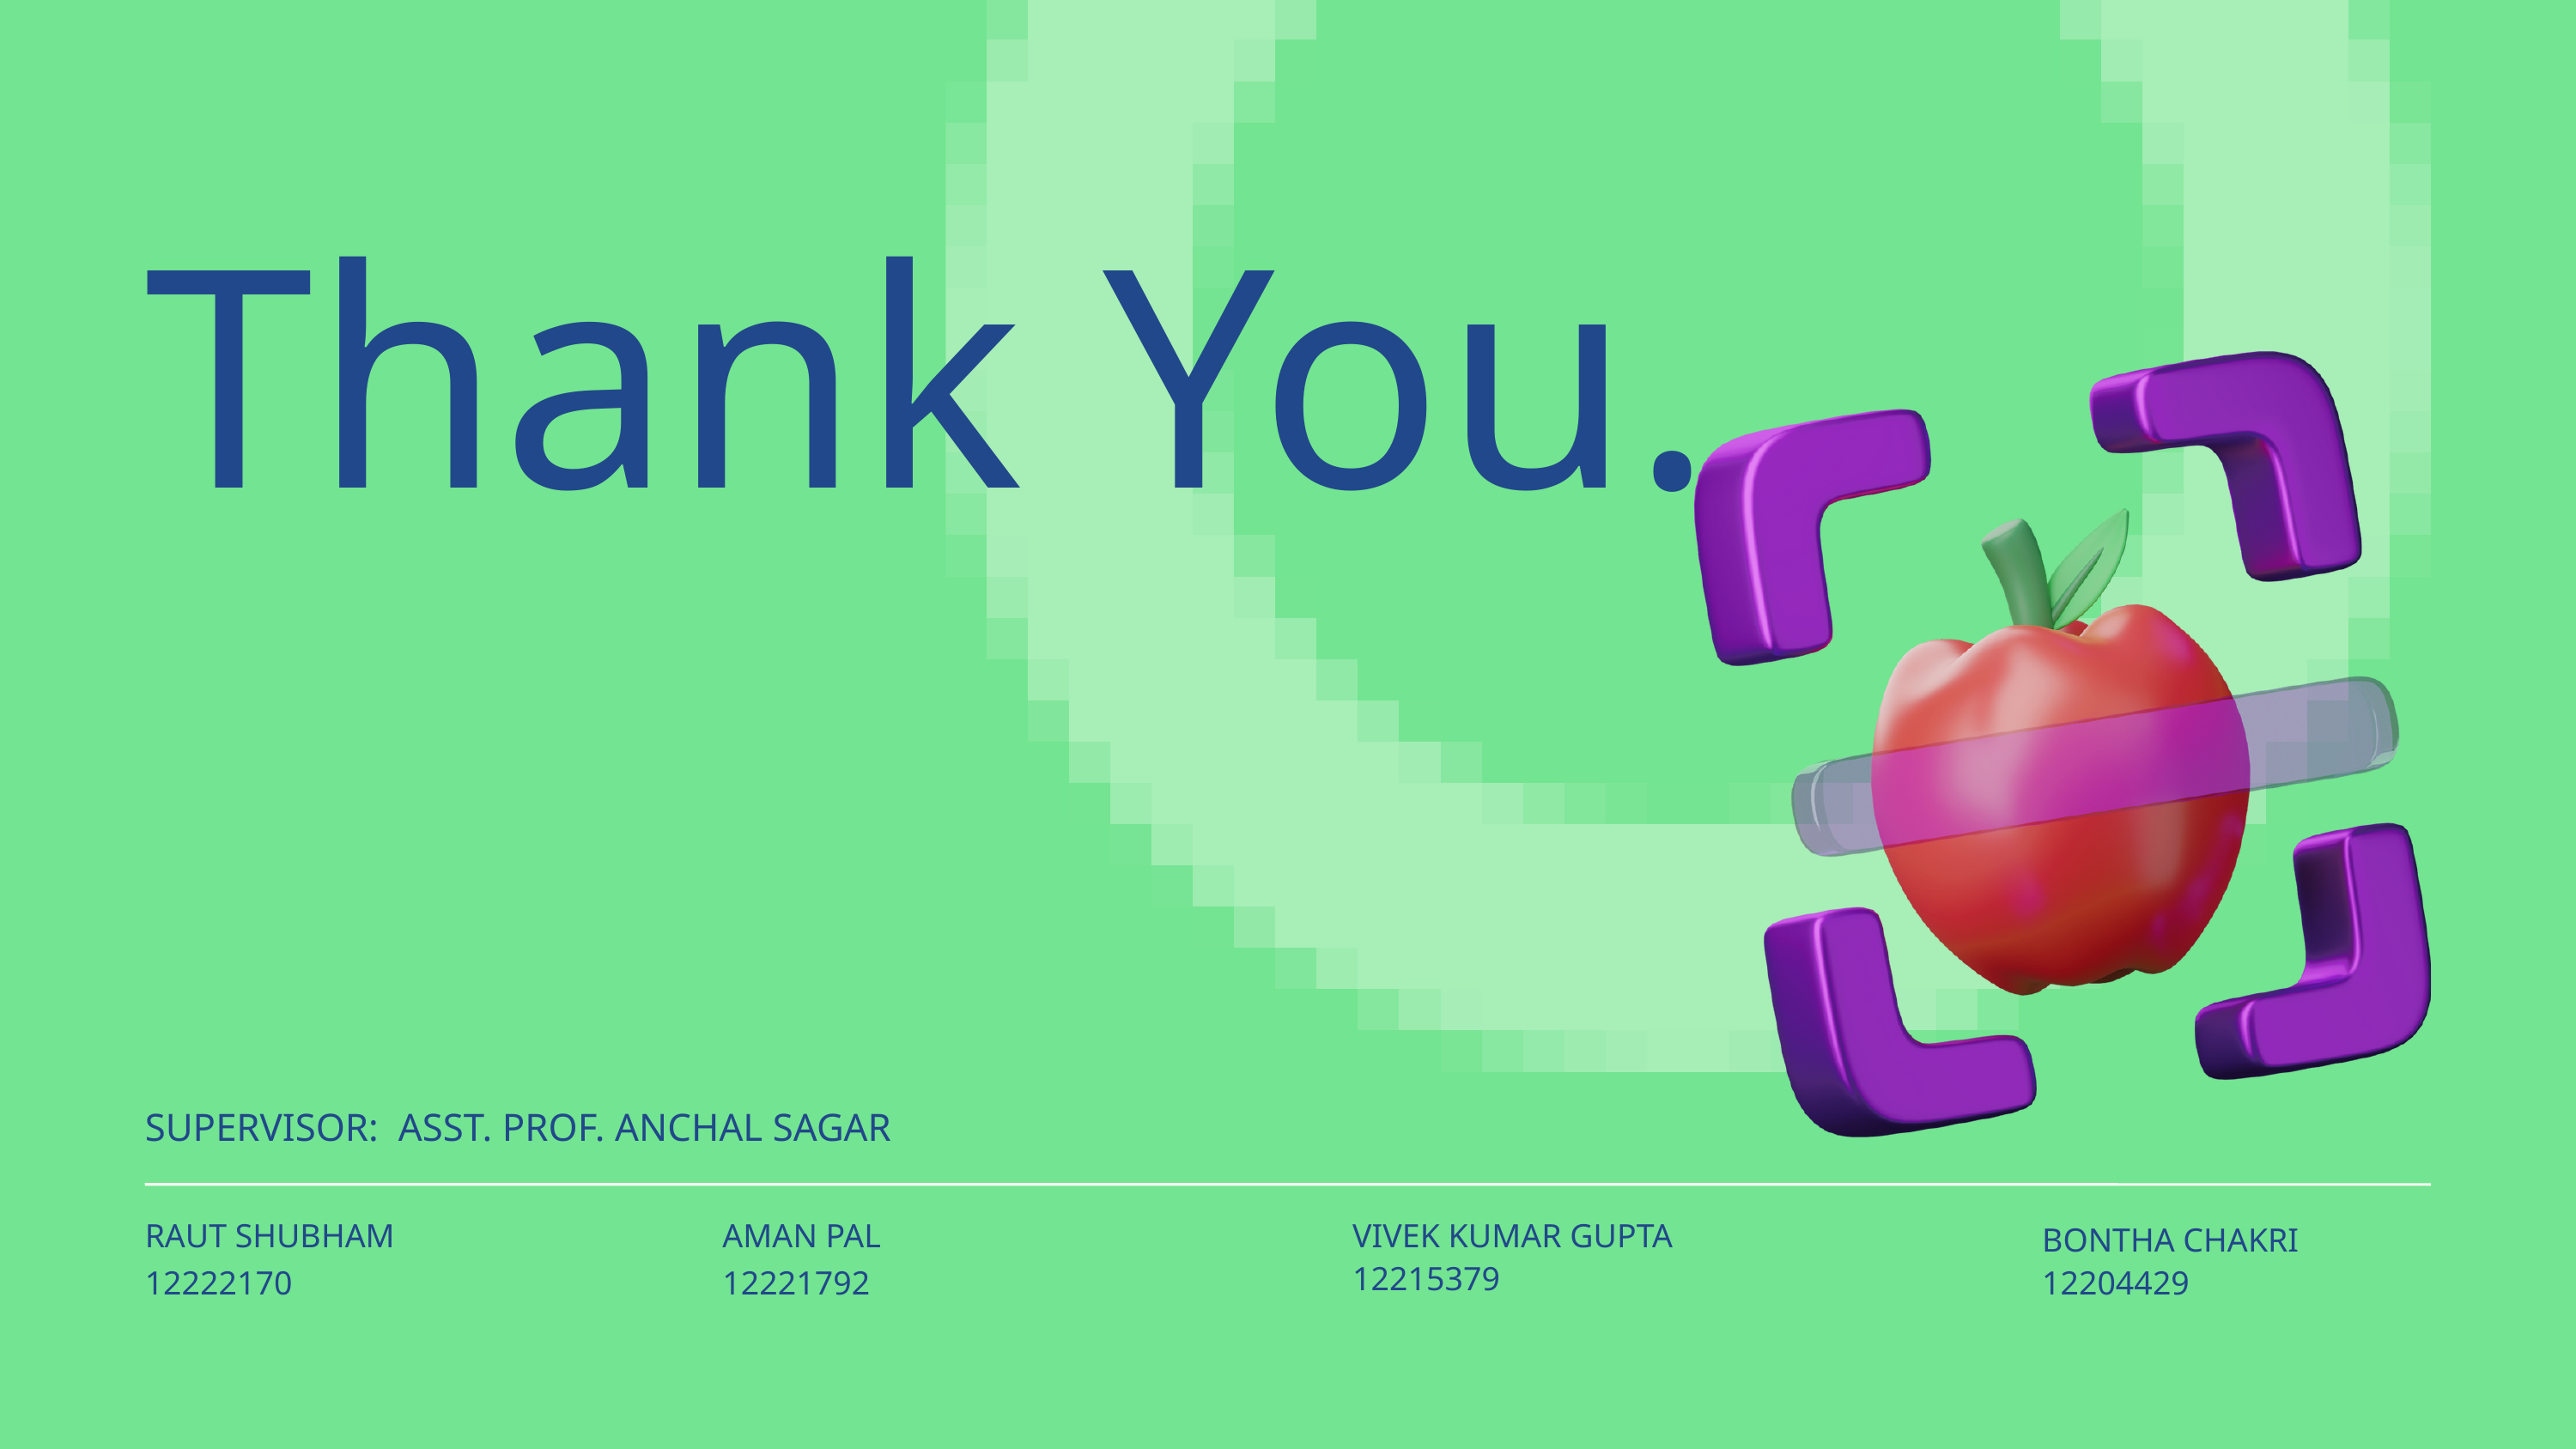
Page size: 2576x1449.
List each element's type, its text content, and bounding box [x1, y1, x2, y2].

text_box BONTHA CHAKRI [2042, 1213, 2576, 1256]
text_box AMAN PAL [722, 1209, 1225, 1254]
text_box [945, 549, 1693, 1072]
text_box SUPERVISOR: ASST. PROF. ANCHAL SAGAR [144, 1095, 1251, 1254]
text_box RAUT SHUBHAM [144, 1209, 514, 1254]
text_box [1693, 350, 2432, 1137]
text_box VIVEK KUMAR GUPTA [1352, 1209, 2025, 1252]
text_box 12204429 [2042, 1256, 2576, 1347]
text_box 12221792 [722, 1256, 1225, 1347]
text_box [945, 0, 2432, 350]
text_box 12222170 [144, 1256, 514, 1302]
text_box 12215379 [1352, 1252, 2025, 1343]
text_box Thank You. [144, 214, 1720, 549]
